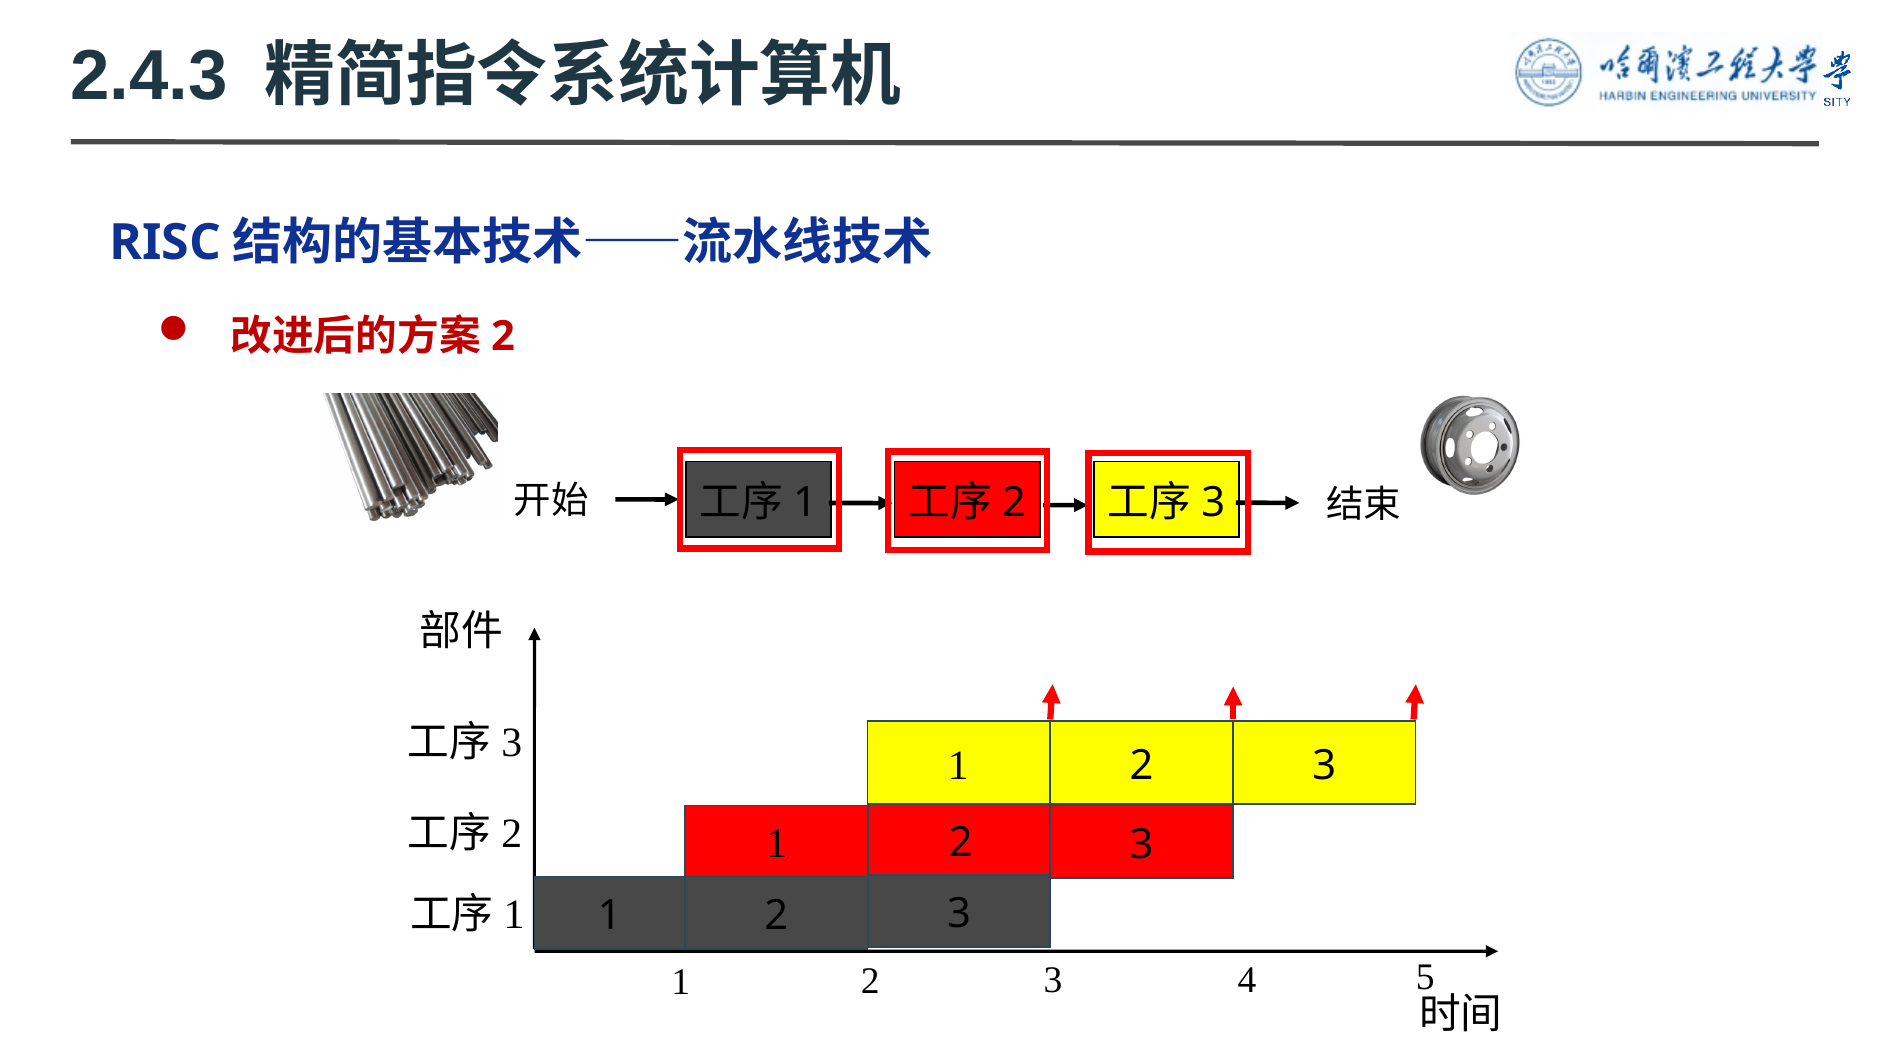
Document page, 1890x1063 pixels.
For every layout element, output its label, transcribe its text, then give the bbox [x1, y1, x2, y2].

text_box 工序3 [393, 707, 538, 772]
text_box 2 [845, 948, 895, 1009]
text_box [679, 449, 840, 549]
text_box [1226, 686, 1240, 720]
picture [1511, 28, 1865, 128]
text_box 1 [684, 805, 867, 876]
text_box [615, 493, 679, 506]
text_box 3 [1233, 721, 1416, 804]
text_box 工序2 [393, 798, 538, 864]
text_box 3 [1050, 805, 1234, 878]
text_box 5 [1400, 944, 1450, 1005]
list 改进后的方案2 [142, 301, 1868, 378]
text_box [528, 627, 541, 707]
text_box [1045, 684, 1058, 720]
text_box 部件 [404, 596, 519, 662]
text_box [1450, 945, 1499, 958]
text_box 1 [867, 721, 1050, 803]
text_box 1 [534, 876, 684, 949]
text_box 4 [1222, 947, 1271, 1008]
text_box 1 [656, 949, 705, 1010]
text_box 3 [1028, 947, 1078, 1008]
picture [323, 393, 499, 522]
text_box 开始 [498, 469, 604, 529]
text_box [840, 496, 887, 510]
text_box 时间 [1404, 979, 1518, 1045]
text_box [1408, 684, 1422, 720]
text_box 2 [1050, 721, 1233, 804]
picture [1417, 391, 1523, 496]
text_box 工序1 [395, 879, 540, 945]
text_box [1248, 496, 1300, 510]
text_box [887, 451, 1048, 550]
text_box 2 [867, 803, 1054, 874]
text_box 2 [684, 876, 867, 949]
text_box 结束 [1311, 473, 1416, 533]
text_box [1088, 453, 1248, 552]
text_box 3 [867, 874, 1051, 948]
text_box 2.4.3 精简指令系统计算机 [70, 23, 1493, 118]
text_box [1048, 498, 1088, 512]
text_box RISC结构的基本技术——流水线技术 [94, 171, 1890, 277]
